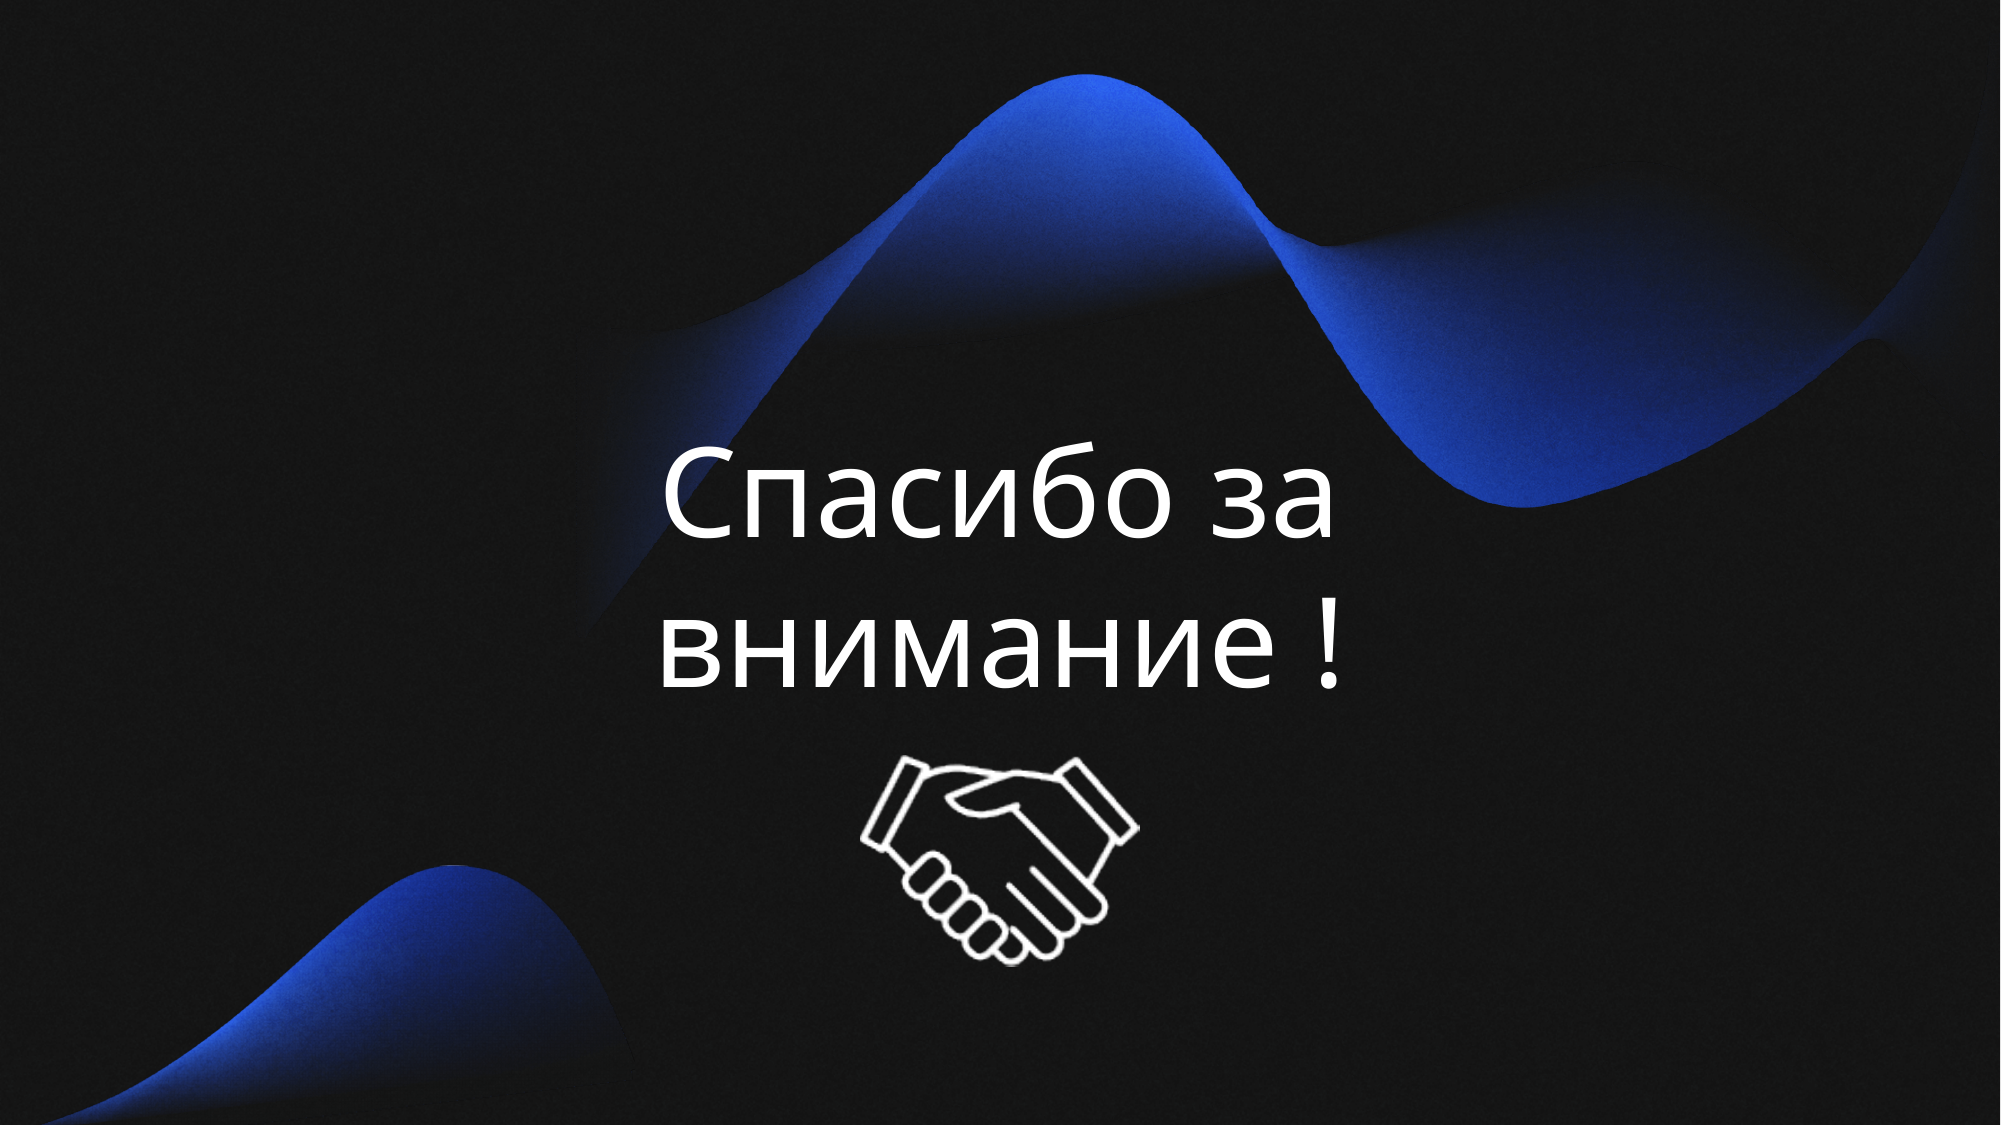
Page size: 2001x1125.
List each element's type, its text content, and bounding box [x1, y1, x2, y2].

picture [0, 0, 2001, 1125]
text_box Спасибо за внимание ! [397, 405, 1603, 720]
